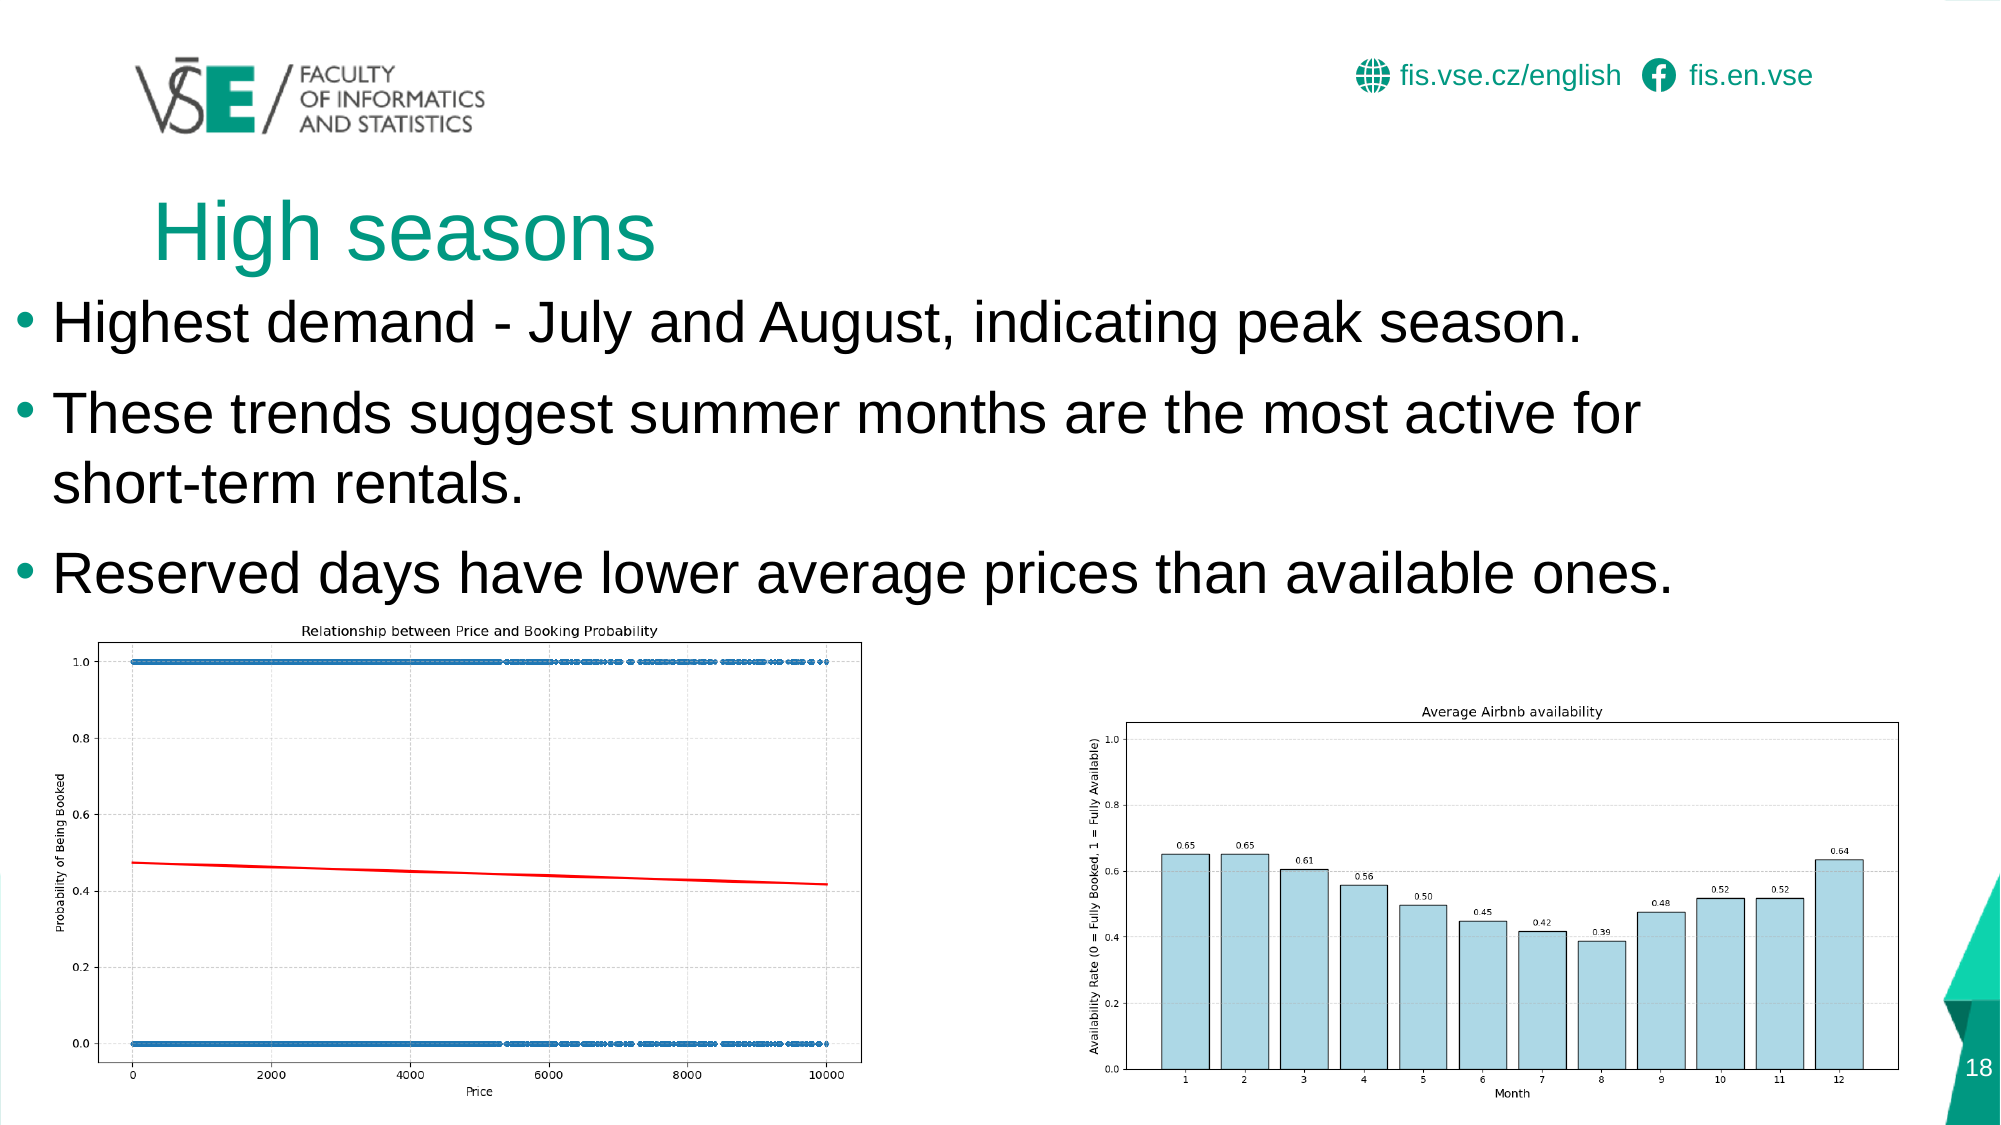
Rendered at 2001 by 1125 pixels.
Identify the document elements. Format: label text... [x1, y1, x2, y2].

list Highest demand - July and August, indicating peak season. These trends suggest summer months are the most active for short-term rentals. Reserved days have lower average prices than available ones. [0, 276, 1709, 1015]
title High seasons [137, 180, 1839, 294]
picture [0, 0, 2000, 1125]
